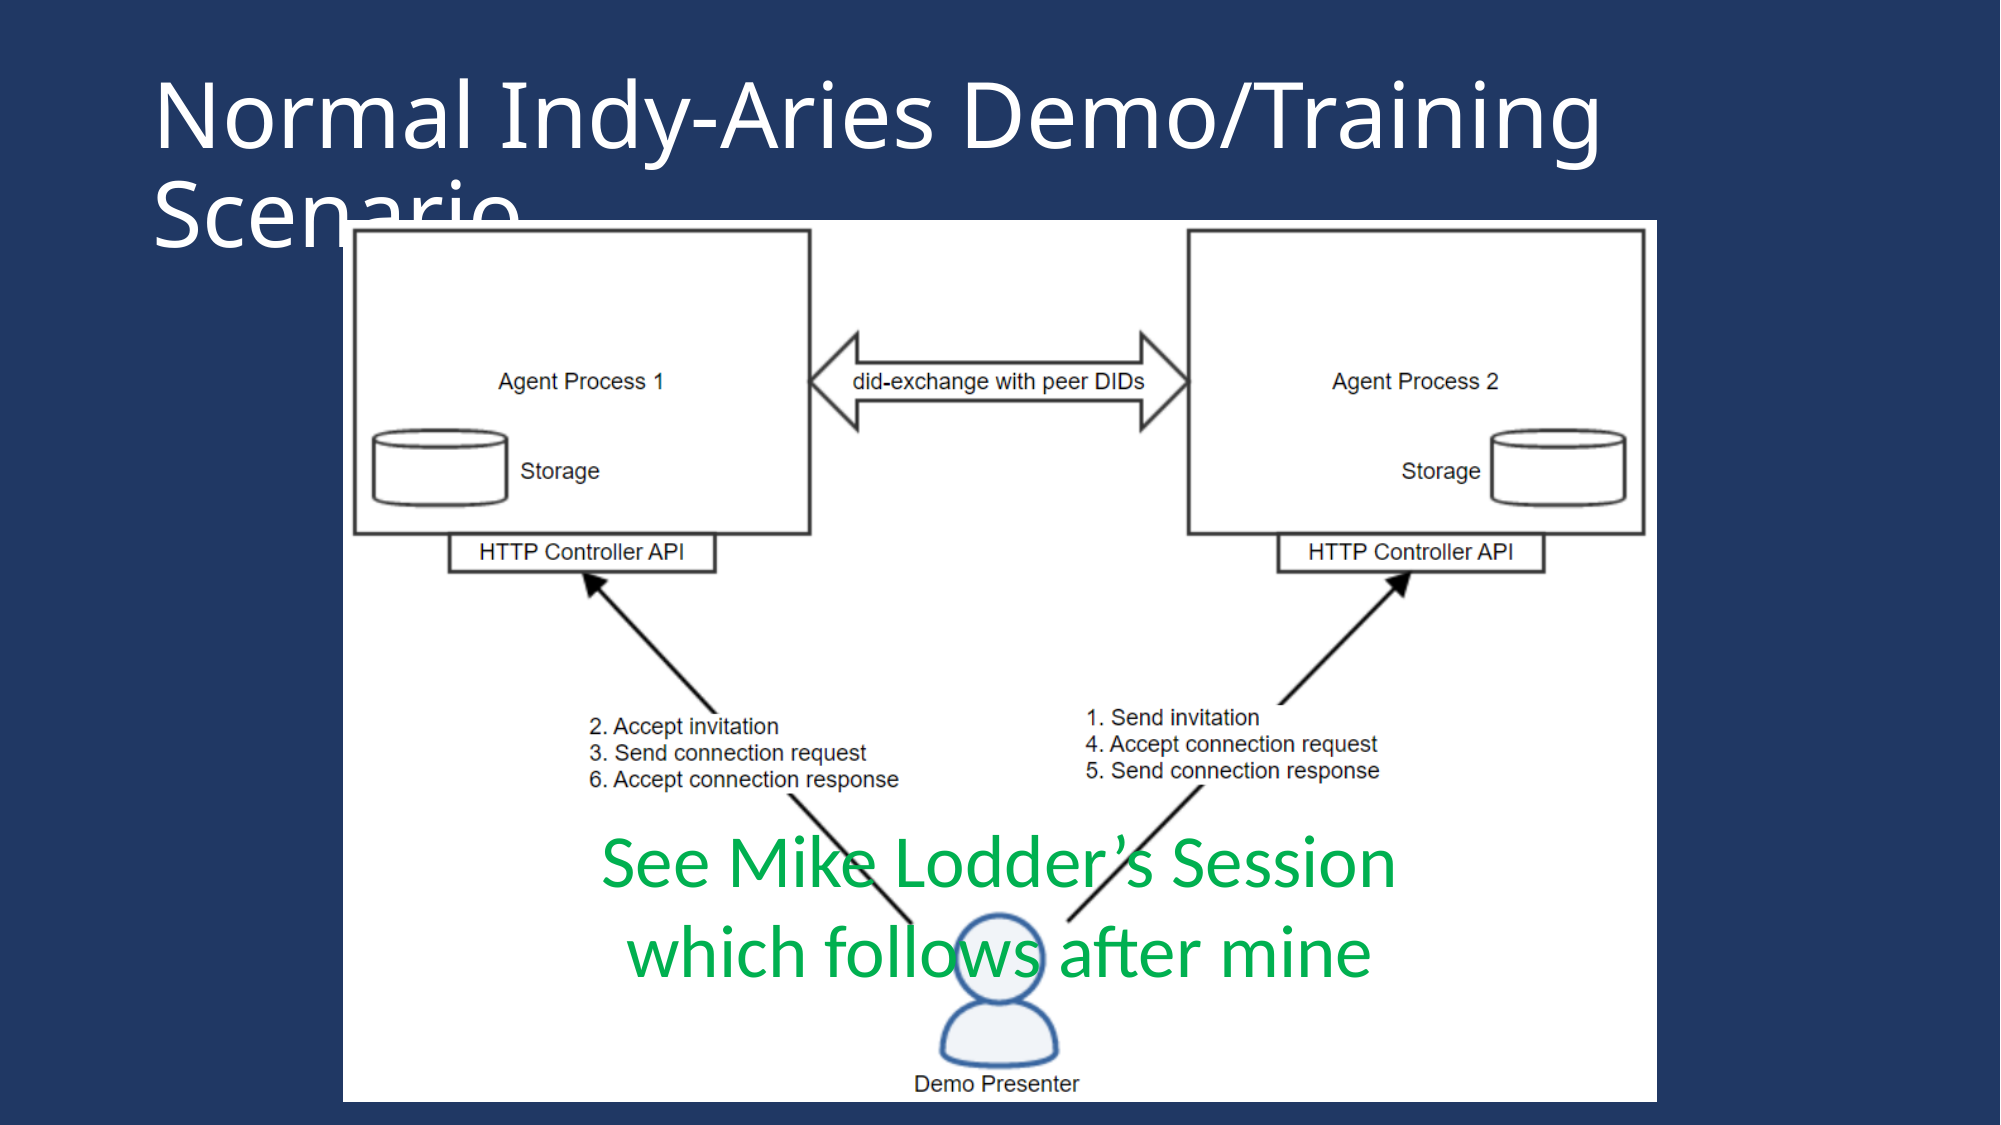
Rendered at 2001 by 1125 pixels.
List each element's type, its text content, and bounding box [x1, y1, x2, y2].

picture [343, 220, 1657, 1102]
title Normal Indy-Aries Demo/Training Scenario [137, 59, 1938, 278]
